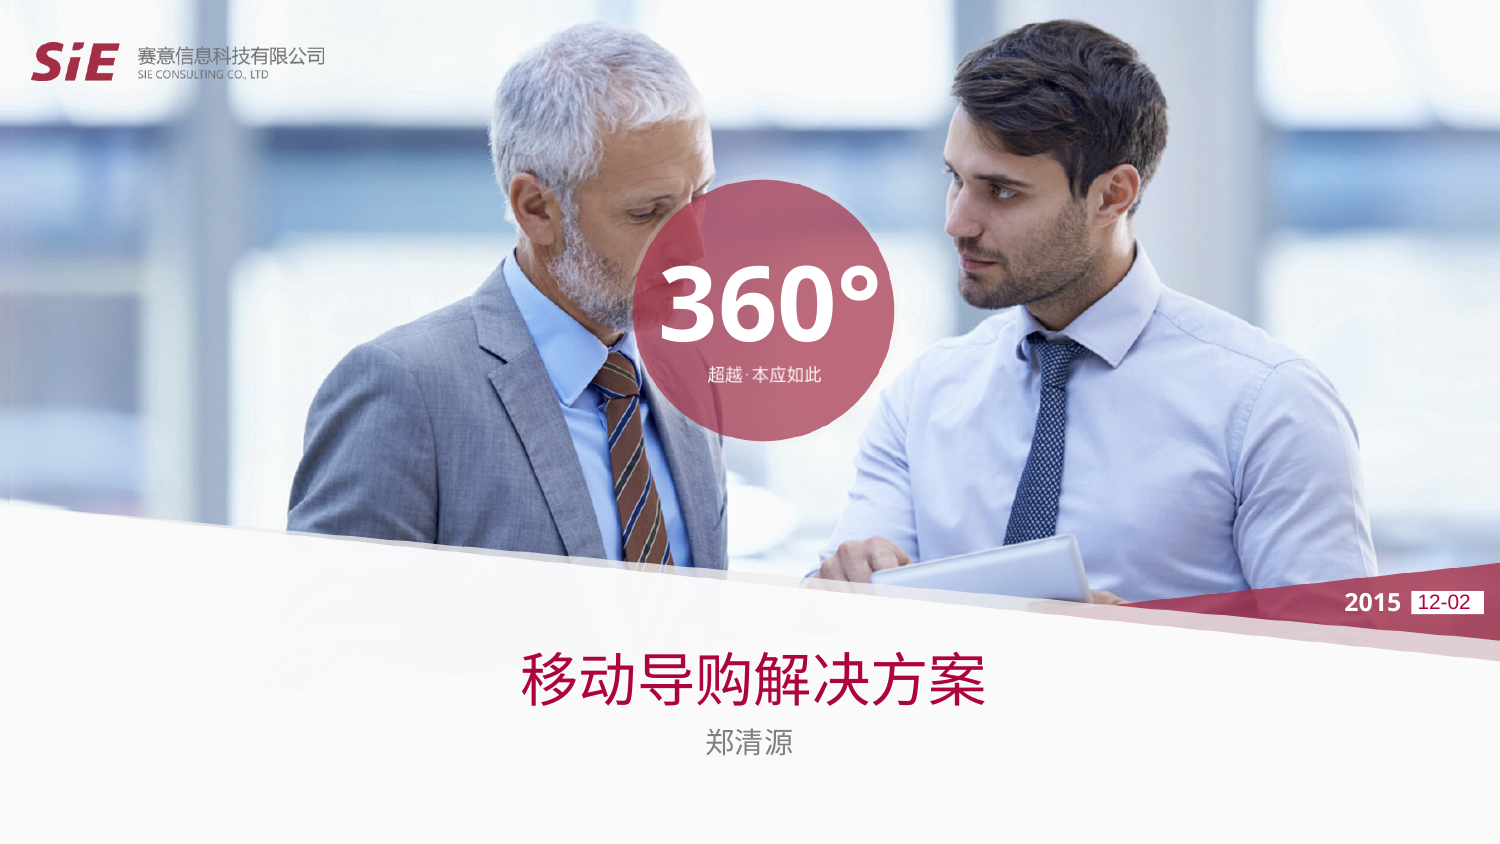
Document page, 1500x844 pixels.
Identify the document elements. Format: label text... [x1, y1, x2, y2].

text_box 12-02 [1417, 586, 1492, 623]
text_box 郑清源 [71, 723, 1427, 773]
text_box 移动导购解决方案 [76, 649, 1432, 722]
text_box 2015 [1329, 578, 1417, 624]
picture [0, 0, 1500, 844]
